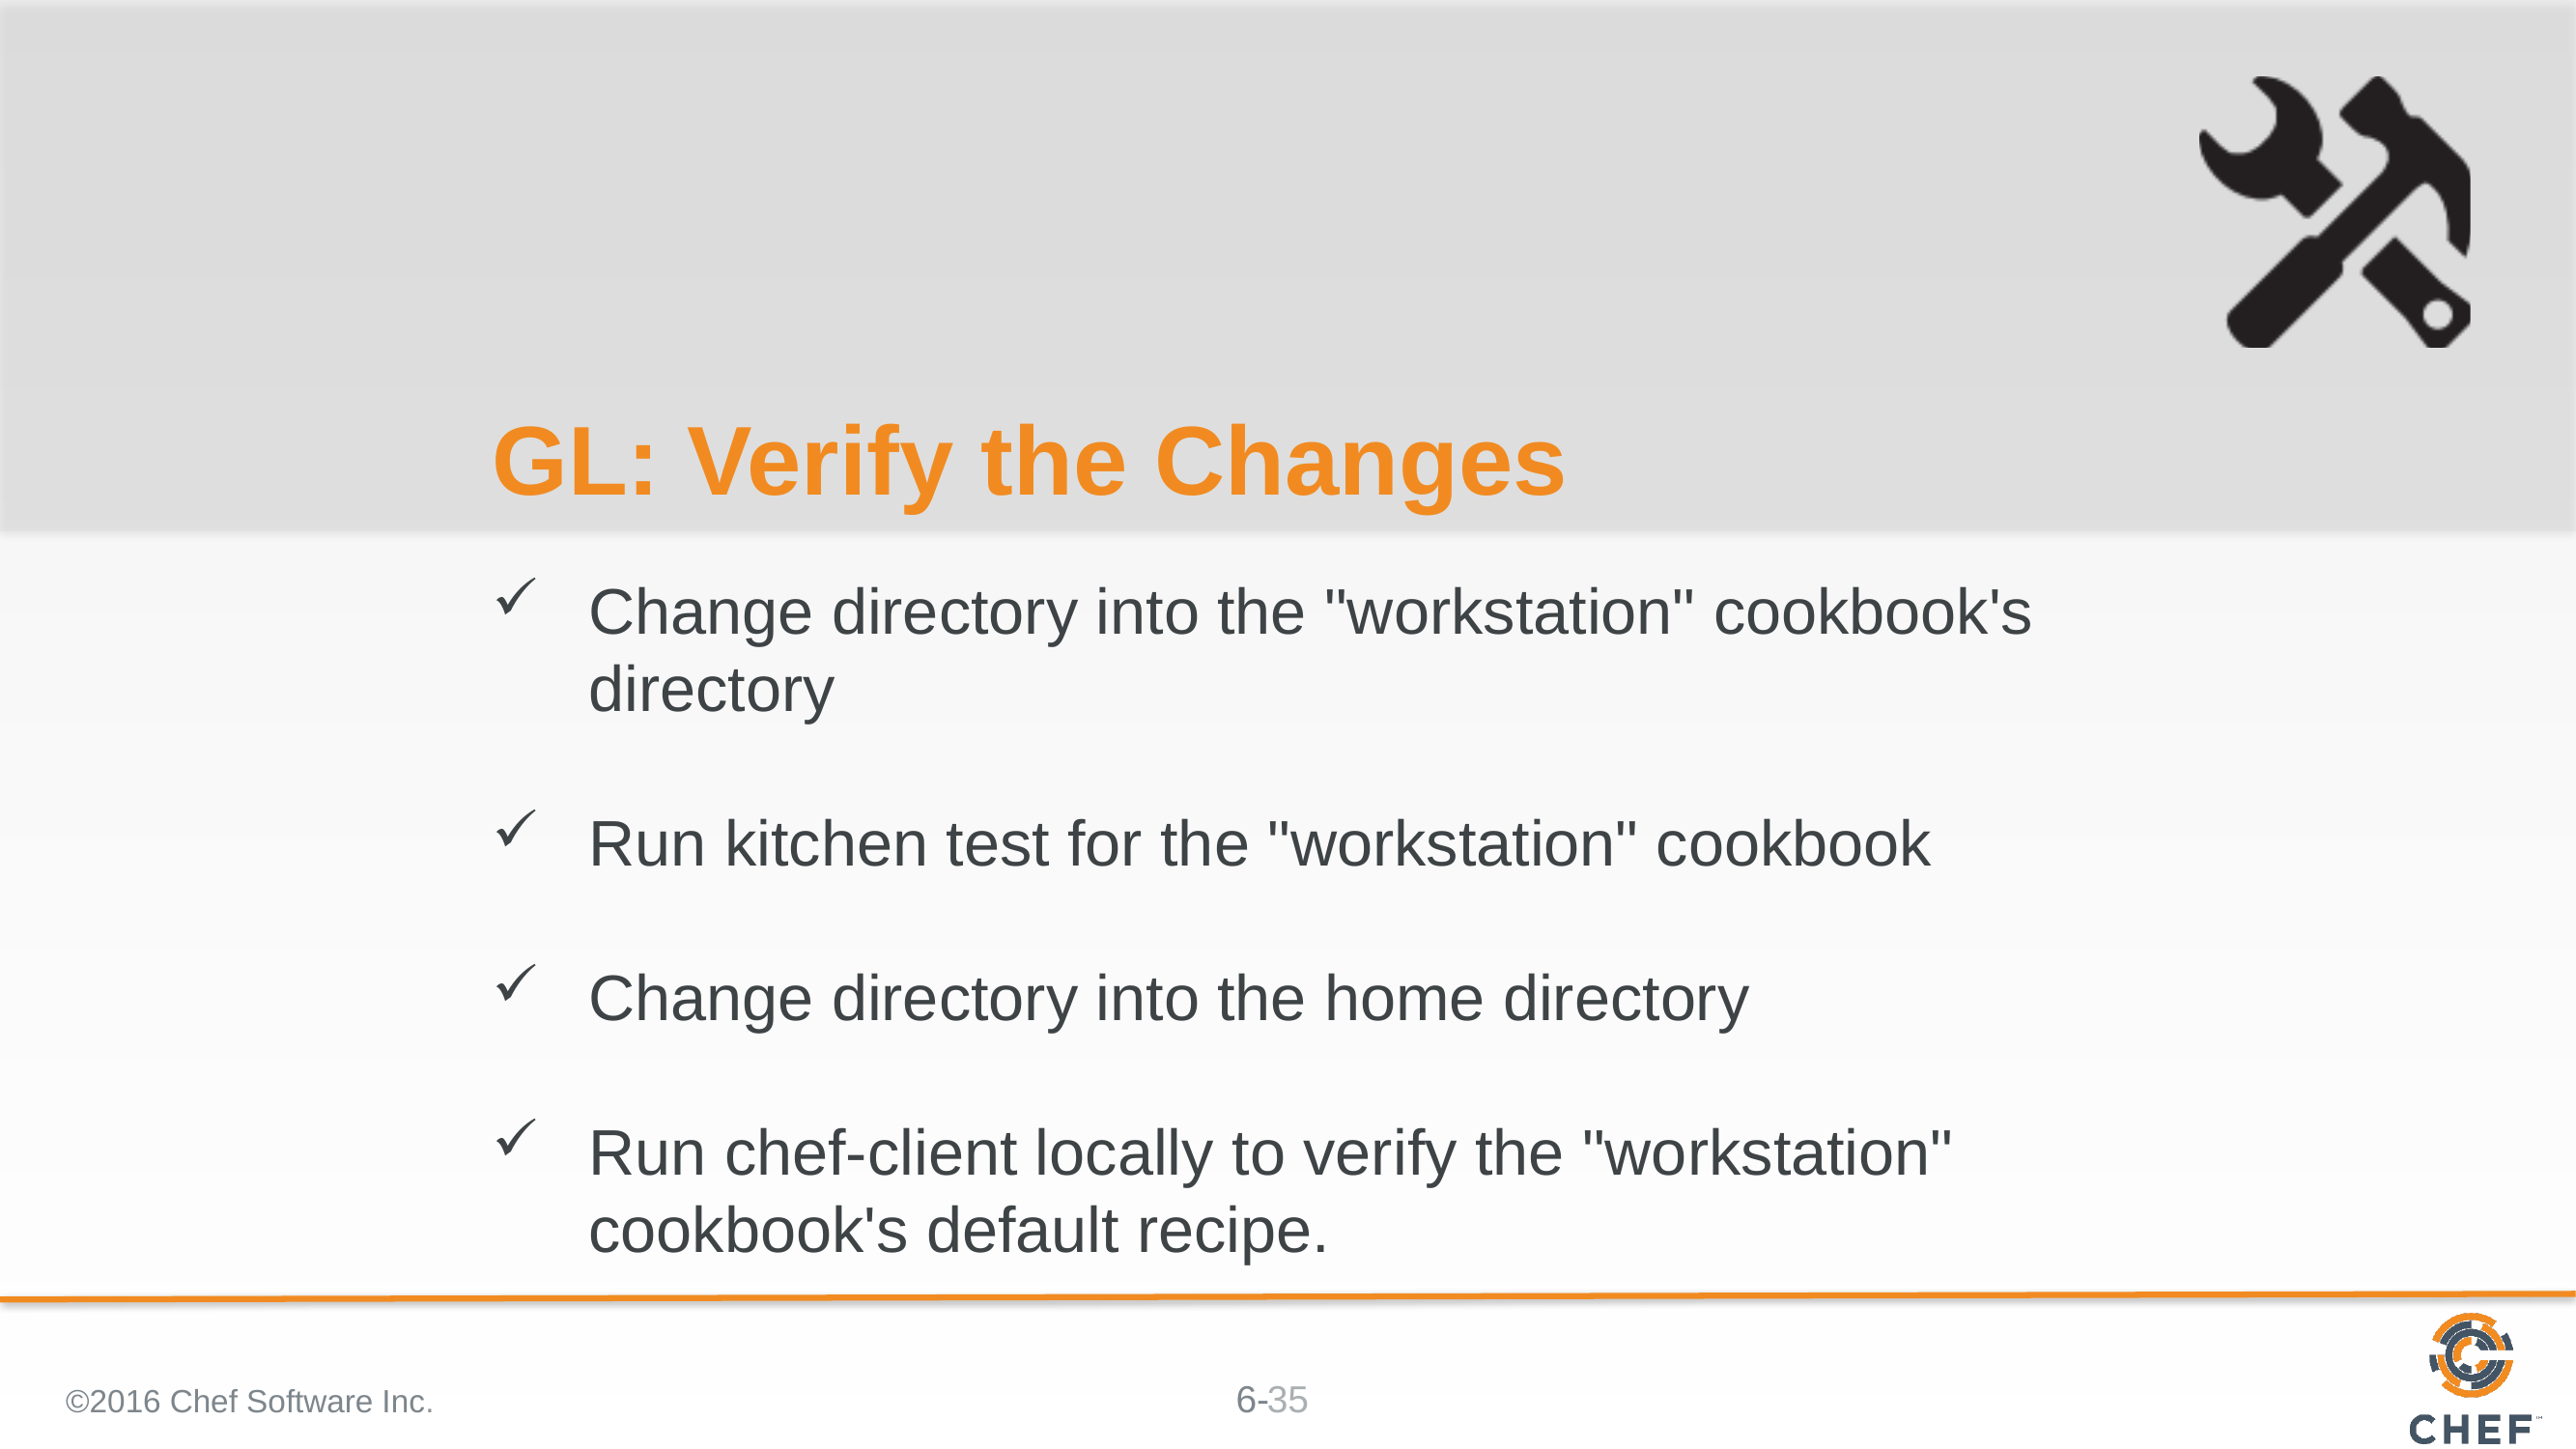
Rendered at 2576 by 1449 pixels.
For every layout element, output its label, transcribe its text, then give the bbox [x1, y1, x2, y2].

picture [2399, 1297, 2550, 1449]
slide_number 35 [998, 1359, 1578, 1437]
footer ©2016 Chef Software Inc. [51, 1359, 952, 1440]
title GL: Verify the Changes [477, 395, 2217, 531]
subtitle Change directory into the "workstation" cookbook's directory Run kitchen test for the "workstation" cookbook Change directory into the home directory Run chef-client locally to verify the "workstation" cookbook's default recipe. [477, 555, 2217, 1350]
